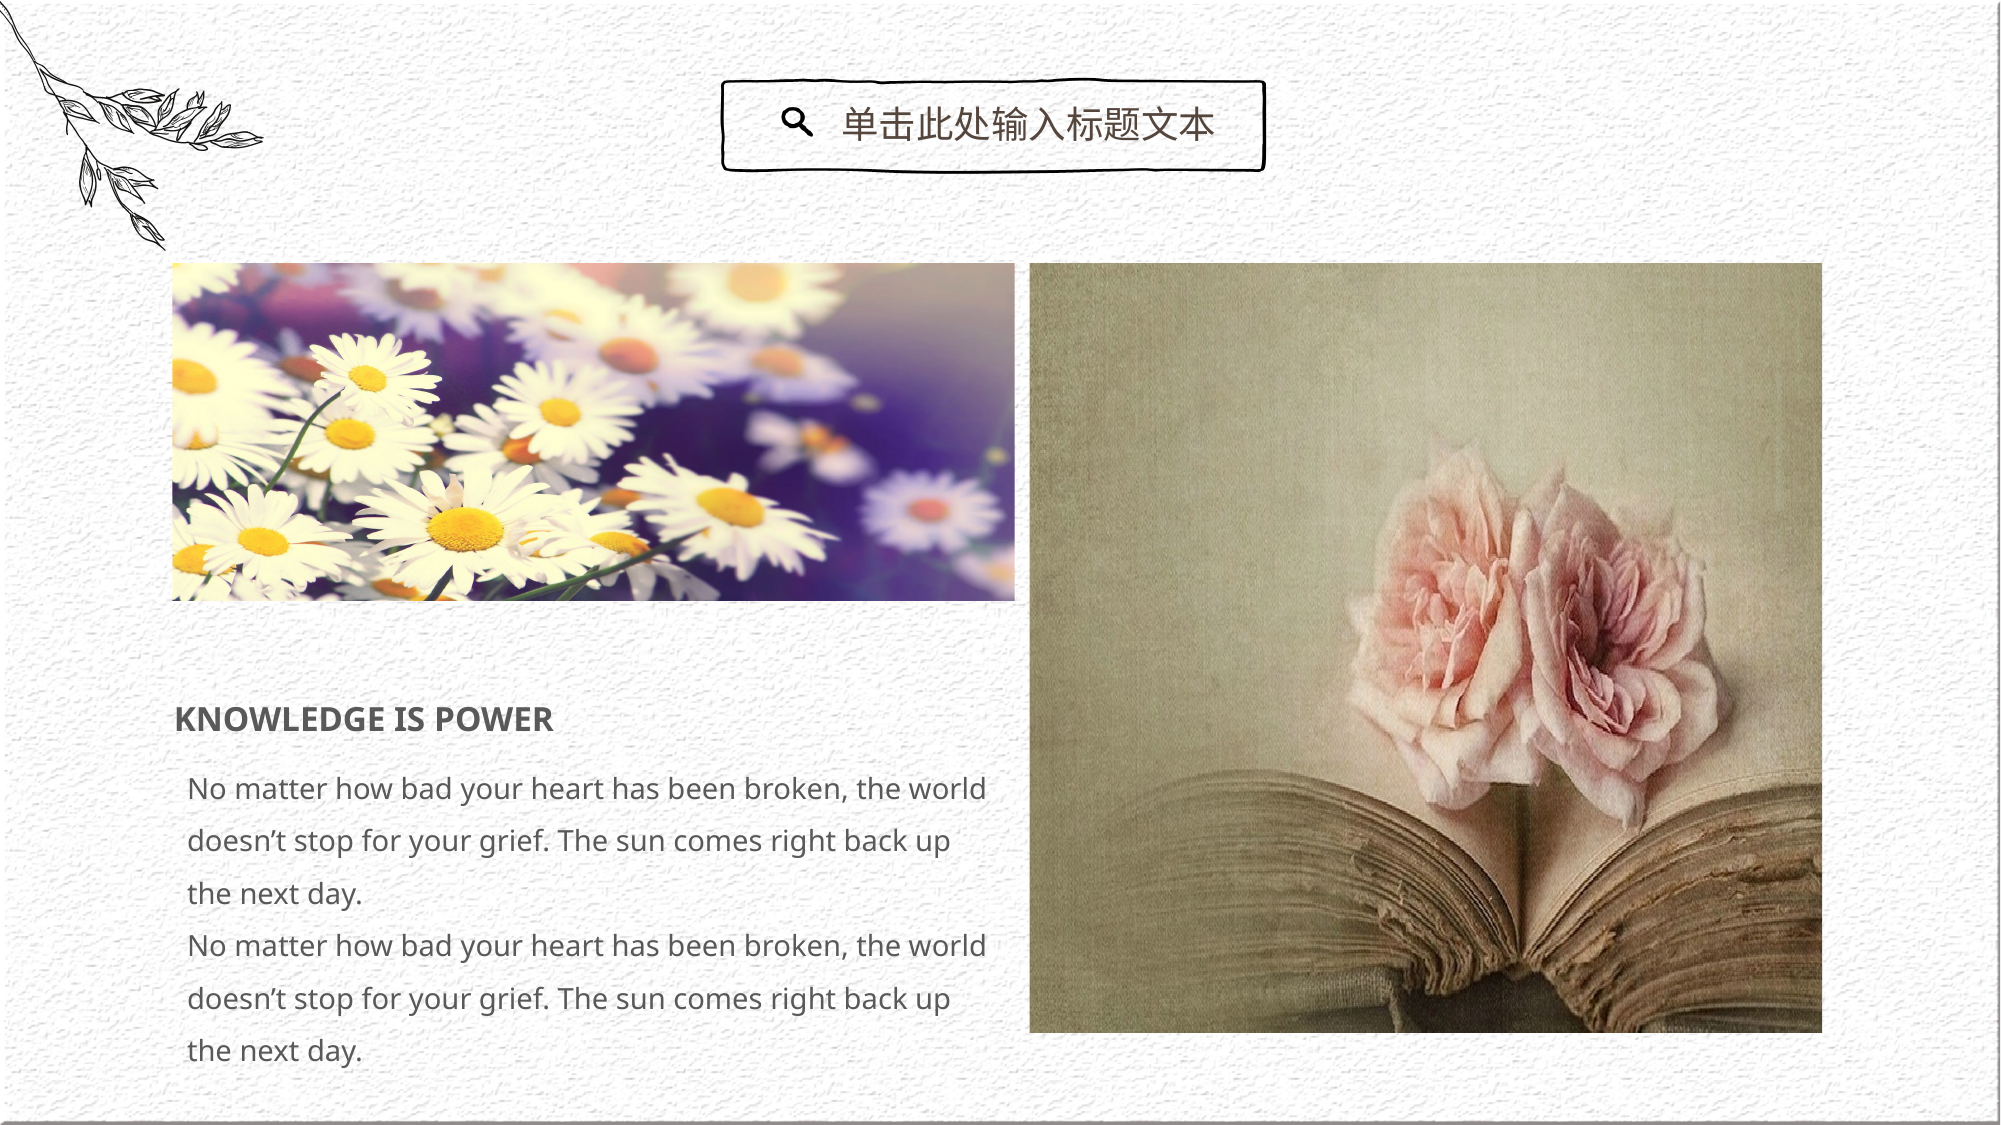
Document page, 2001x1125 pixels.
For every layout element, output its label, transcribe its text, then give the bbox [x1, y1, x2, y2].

text_box No matter how bad your heart has been broken, the world doesn’t stop for your grief. The sun comes right back up the next day. No matter how bad your heart has been broken, the world doesn’t stop for your grief. The sun comes right back up the next day. [172, 745, 1015, 1075]
text_box [1029, 262, 1823, 1034]
picture [0, 0, 2001, 1125]
text_box [171, 262, 1016, 602]
text_box KNOWLEDGE IS POWER [159, 690, 570, 746]
